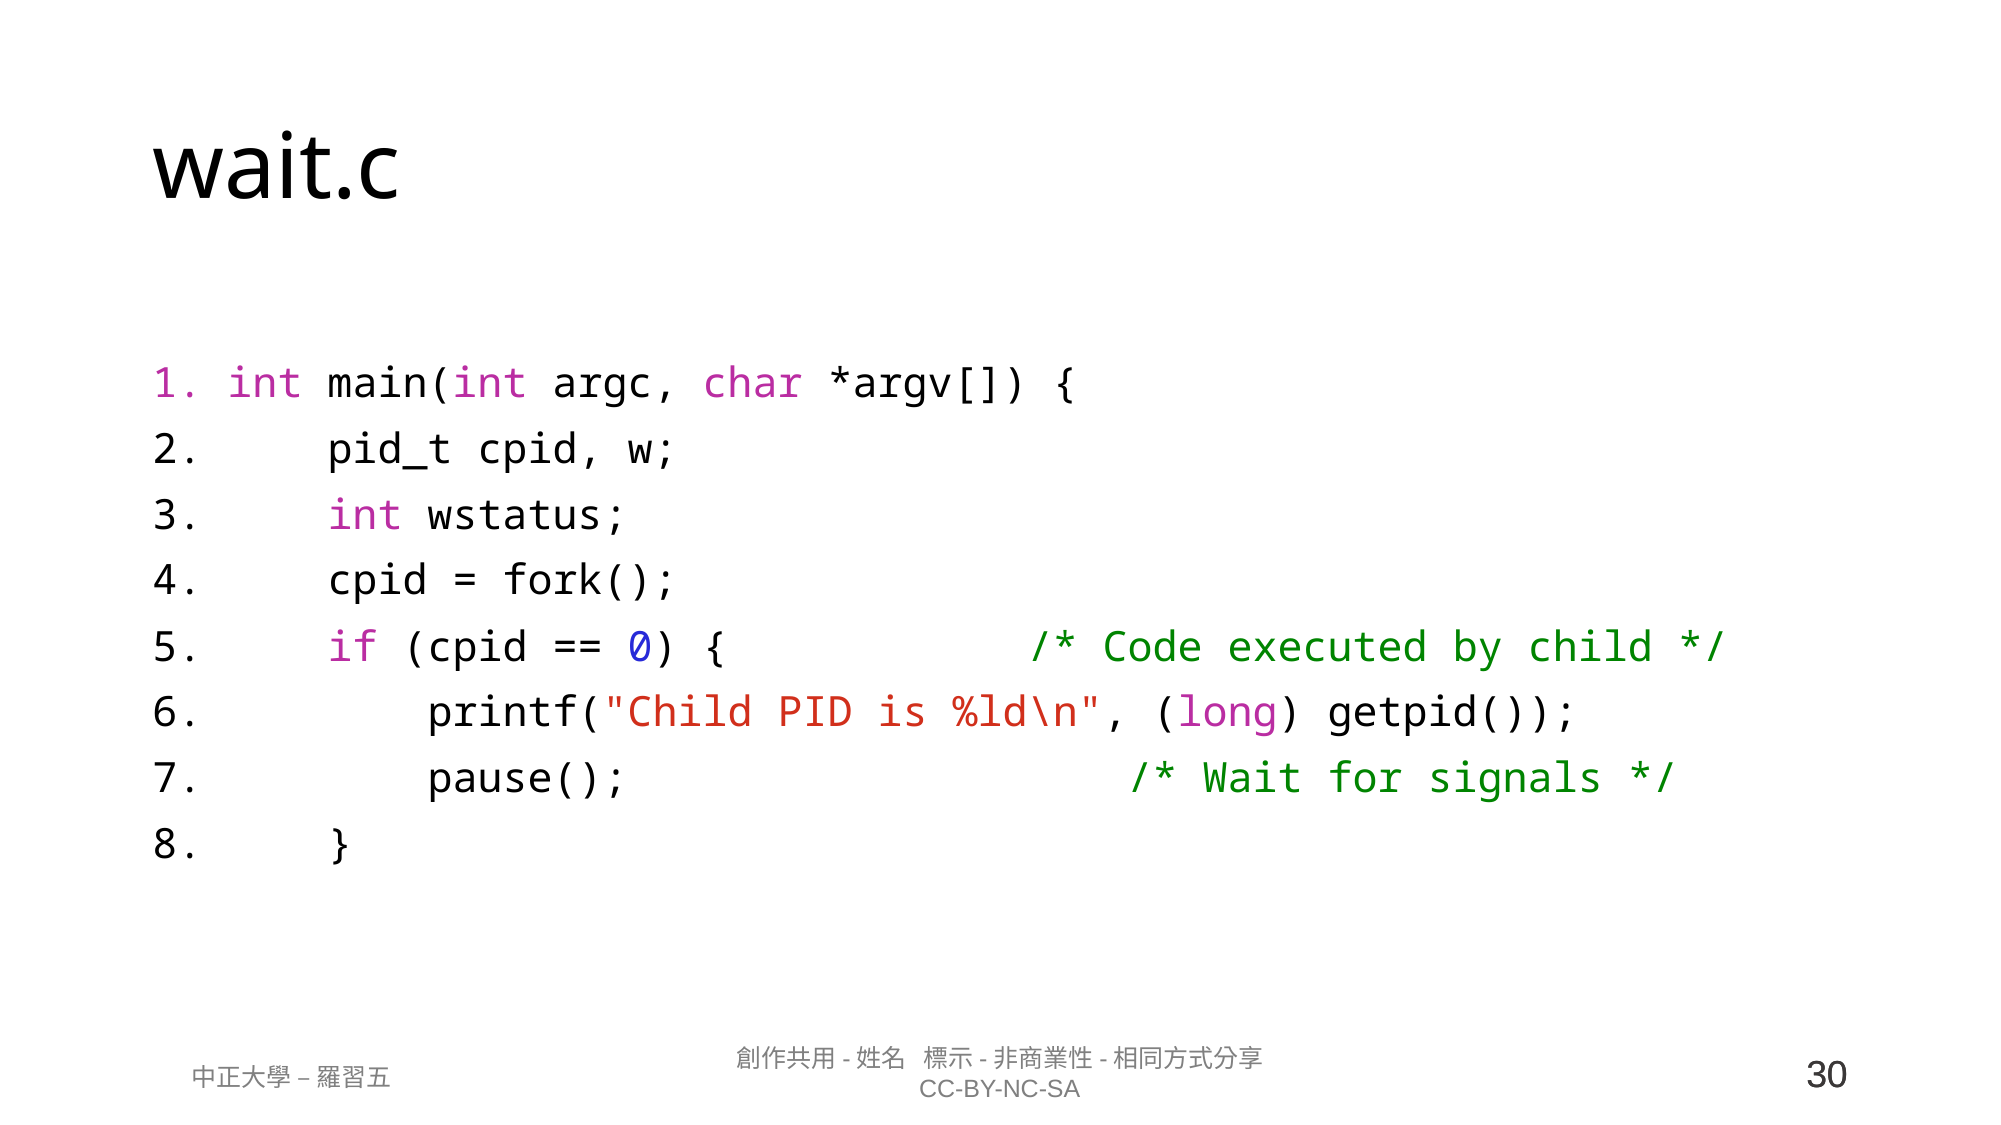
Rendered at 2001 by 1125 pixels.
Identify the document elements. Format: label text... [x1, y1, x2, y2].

list int main(int argc, char *argv[]) { pid_t cpid, w; int wstatus; cpid = fork(); if (cpid == 0) { /* Code executed by child */ printf("Child PID is %ld\n", (long) getpid()); pause(); /* Wait for signals */ } [137, 299, 1863, 1014]
title wait.c [137, 59, 1863, 278]
